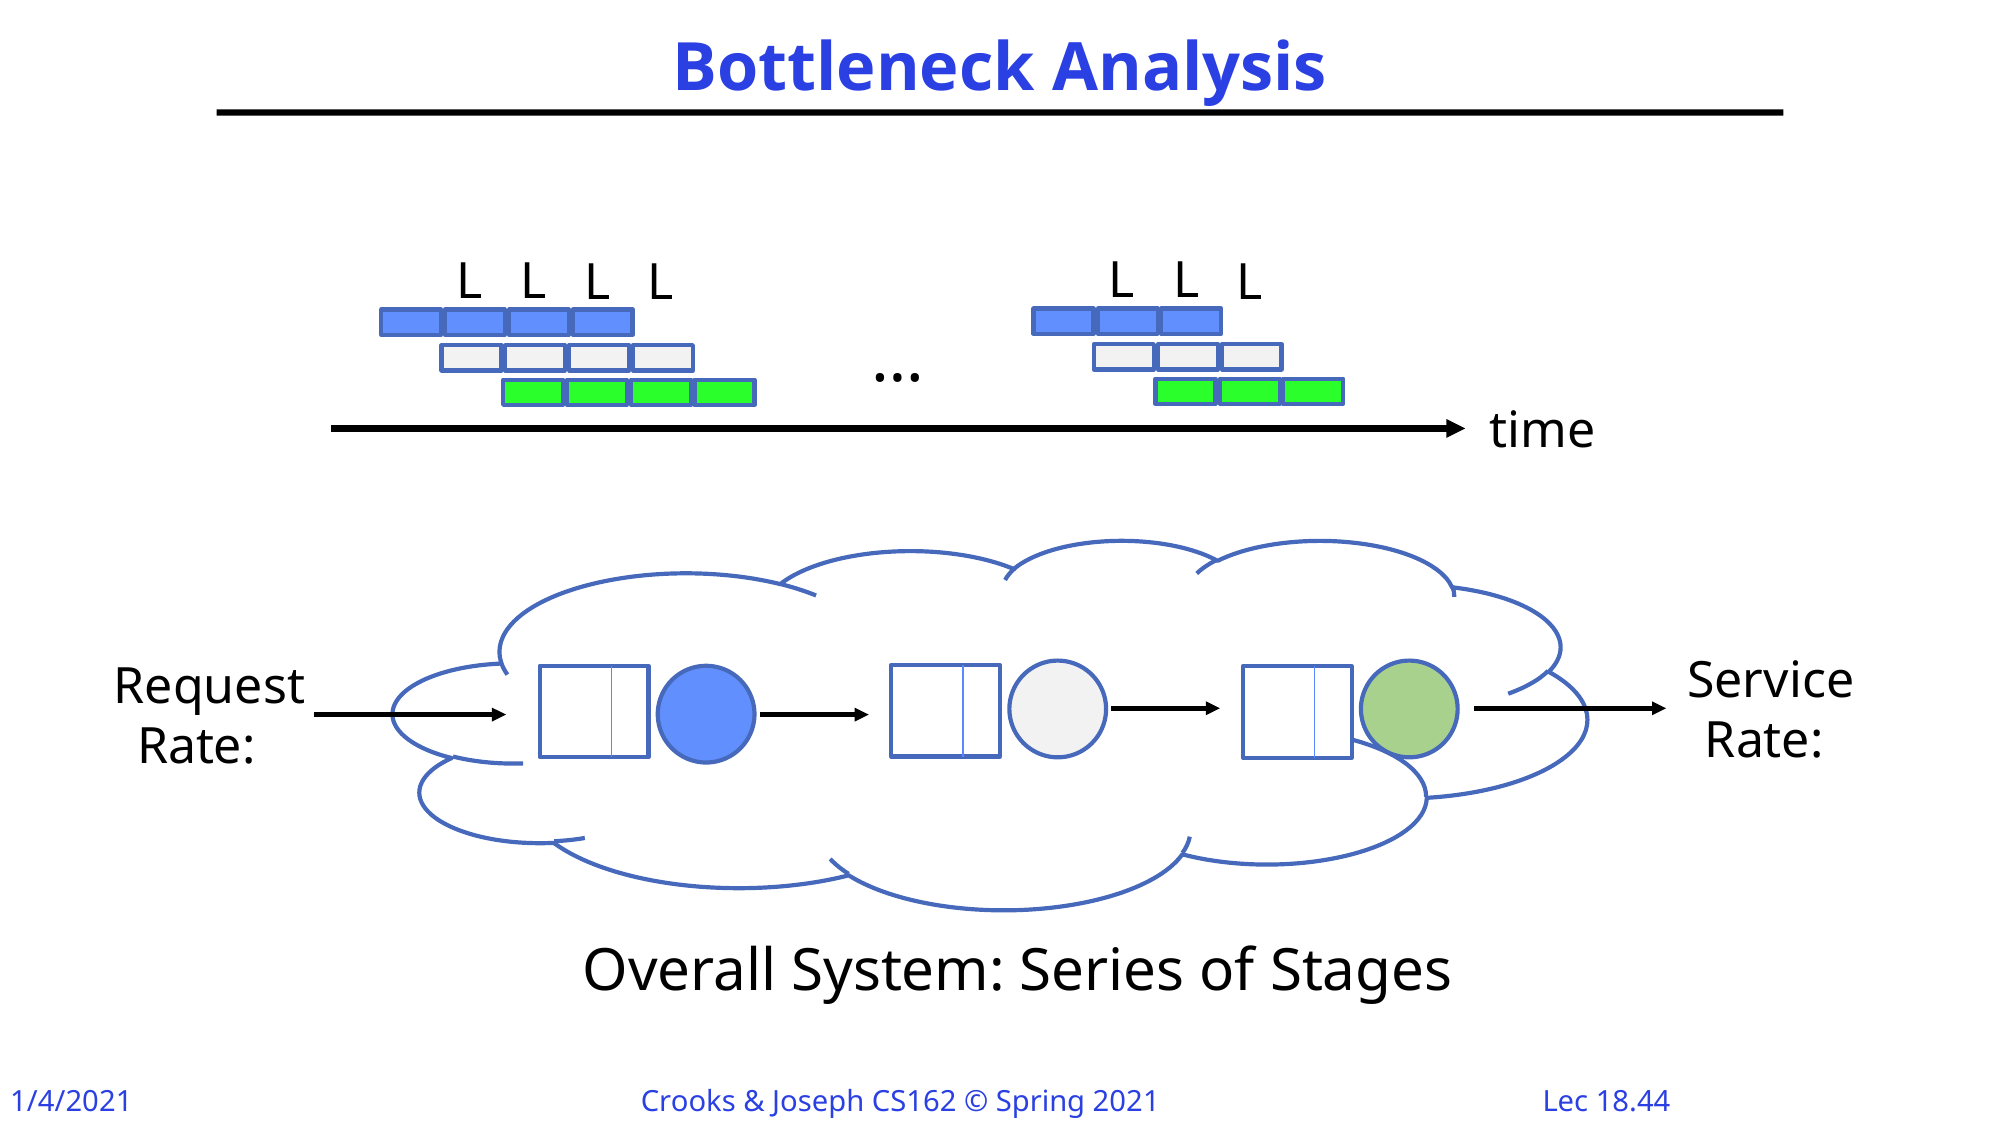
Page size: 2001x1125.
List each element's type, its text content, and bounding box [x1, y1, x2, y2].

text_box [444, 240, 509, 406]
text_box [508, 242, 570, 406]
text_box [1241, 664, 1354, 760]
text_box time [1474, 390, 1611, 466]
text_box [381, 240, 443, 406]
title Bottleneck Analysis [216, 24, 1784, 113]
text_box [655, 663, 757, 765]
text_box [1033, 240, 1095, 405]
text_box [1358, 658, 1460, 760]
text_box [889, 663, 1002, 759]
text_box [1007, 658, 1109, 760]
text_box … [759, 306, 1028, 402]
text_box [1161, 242, 1344, 405]
text_box [390, 538, 1590, 913]
text_box Overall System: Series of Stages [567, 924, 1468, 1010]
text_box [538, 664, 651, 759]
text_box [1097, 240, 1162, 405]
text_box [572, 242, 755, 406]
